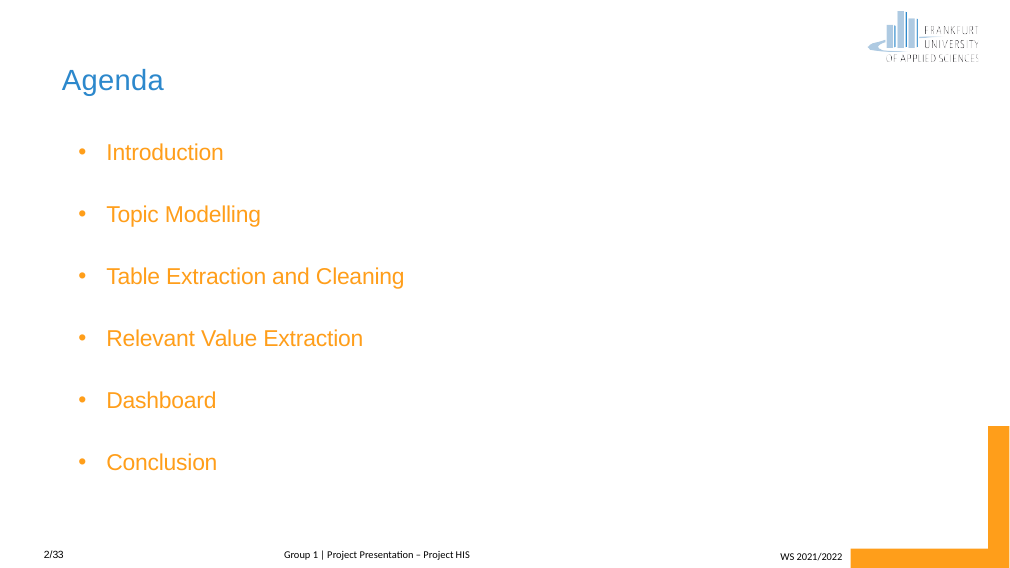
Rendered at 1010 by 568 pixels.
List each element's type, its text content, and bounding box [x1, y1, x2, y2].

text_box Agenda Introduction Topic Modelling Table Extraction and Cleaning Relevant Value Extraction Dashboard Conclusion [59, 58, 448, 476]
picture [867, 11, 979, 62]
slide_number Group 1 | Project Presentation – Project HIS [284, 546, 684, 561]
footer WS 2021/2022 [642, 548, 843, 563]
slide_number 2/33 [37, 547, 84, 561]
text_box [850, 426, 1010, 568]
